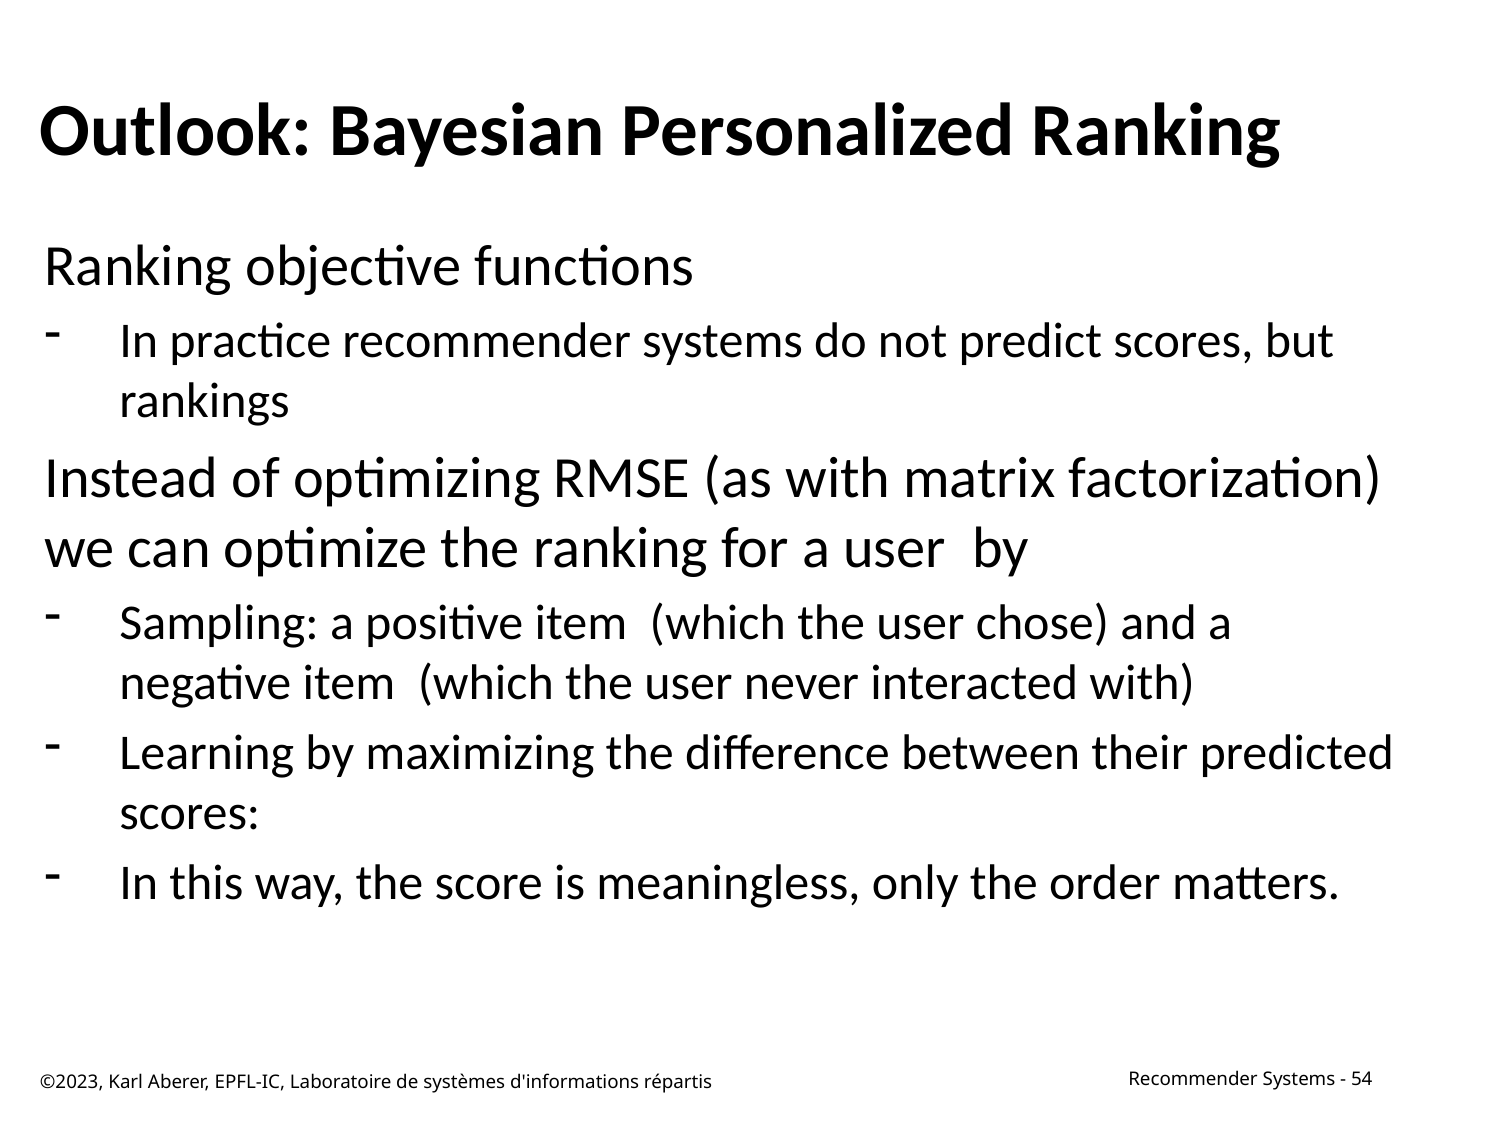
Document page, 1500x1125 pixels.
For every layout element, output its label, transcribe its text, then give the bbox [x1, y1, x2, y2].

title Outlook: Bayesian Personalized Ranking [24, 49, 1388, 201]
footer ©2023, Karl Aberer, EPFL-IC, Laboratoire de systèmes d'informations répartis [24, 1062, 988, 1101]
